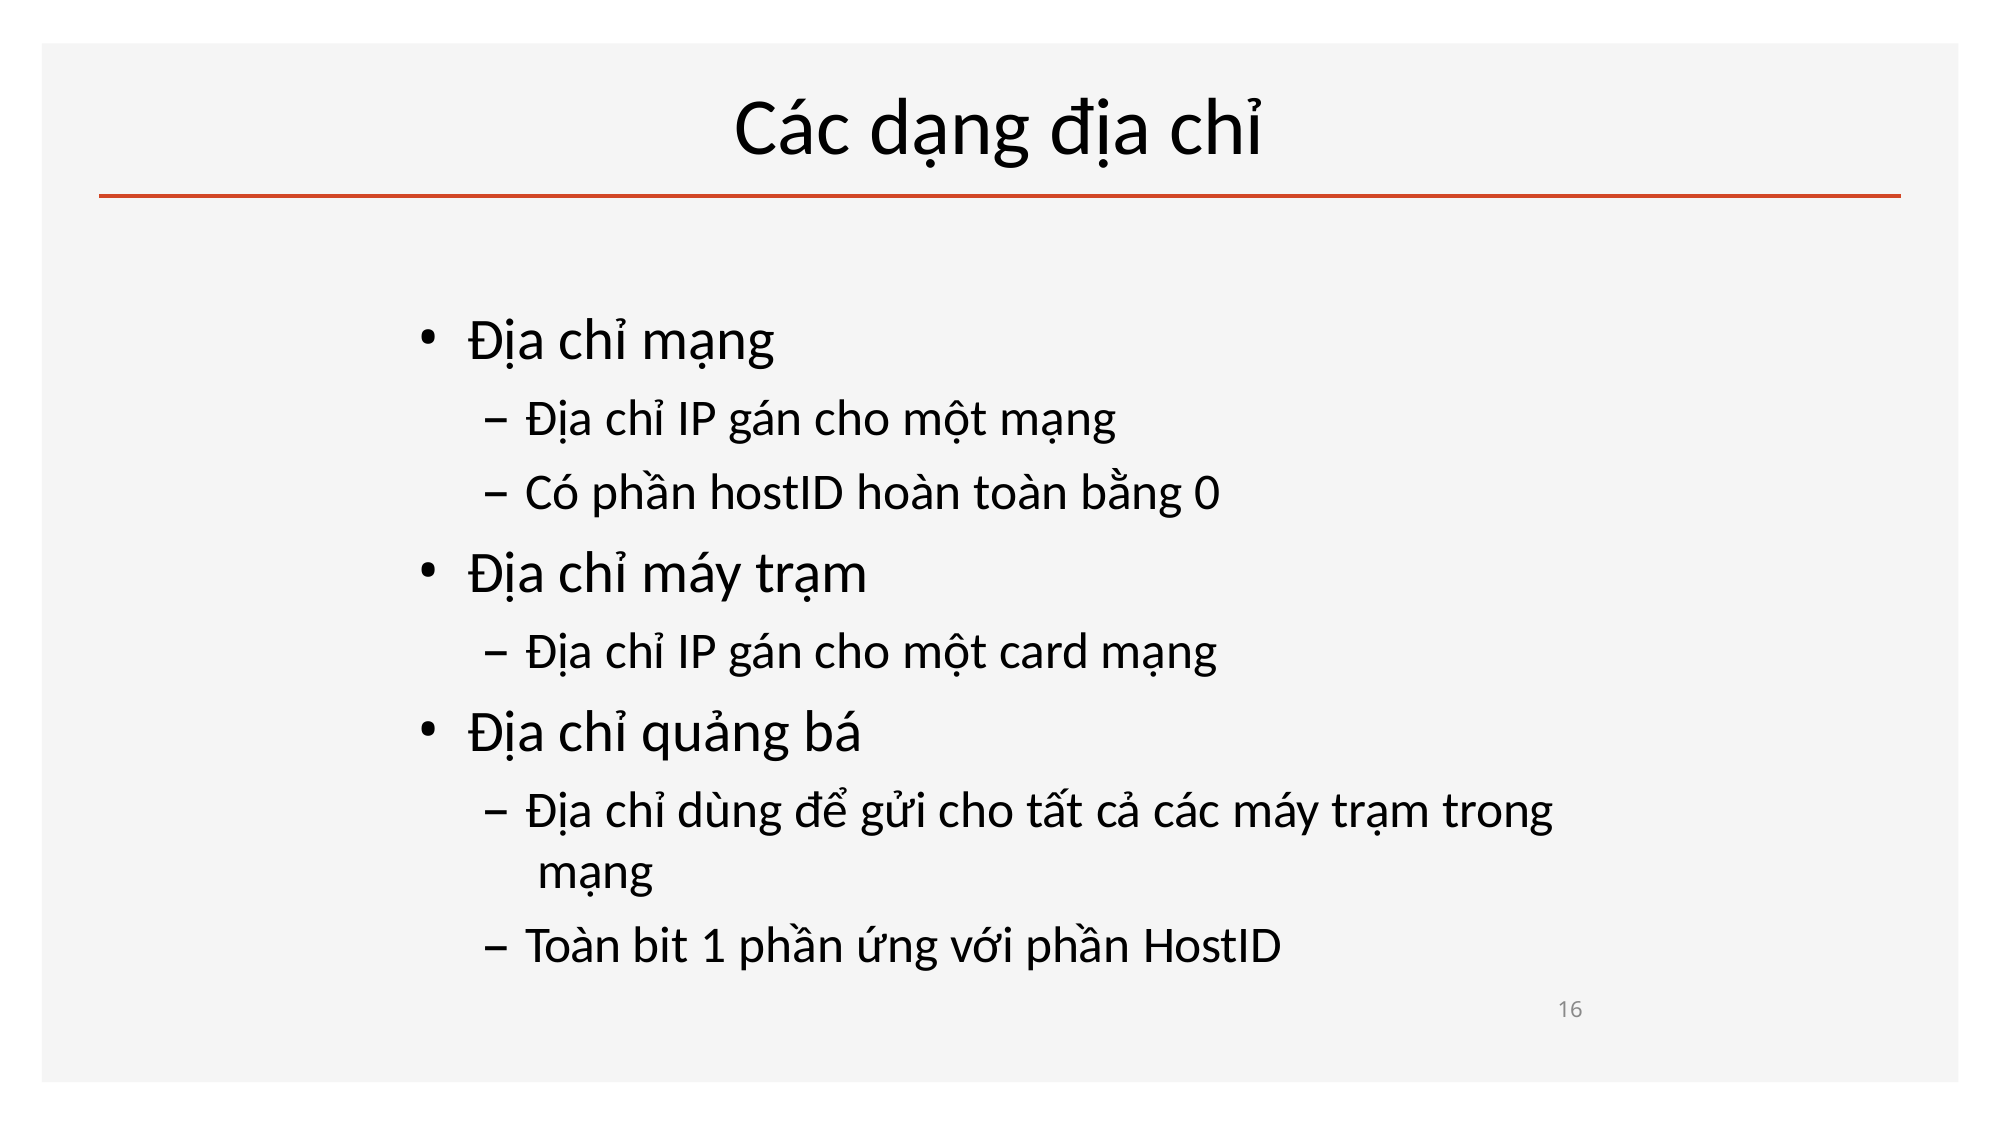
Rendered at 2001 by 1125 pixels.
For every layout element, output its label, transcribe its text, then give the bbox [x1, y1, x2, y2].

title Các dạng địa chỉ [733, 0, 1267, 171]
text_box 16 [1551, 999, 1588, 1026]
text_box Địa chỉ mạng Địa chỉ IP gán cho một mạng Có phần hostID hoàn toàn bằng 0 Địa chỉ máy trạm Địa chỉ IP gán cho một card mạng Địa chỉ quảng bá Địa chỉ dùng để gửi cho tất cả các máy trạm trong mạng Toàn bit 1 phần ứng với phần HostID [415, 284, 1560, 974]
